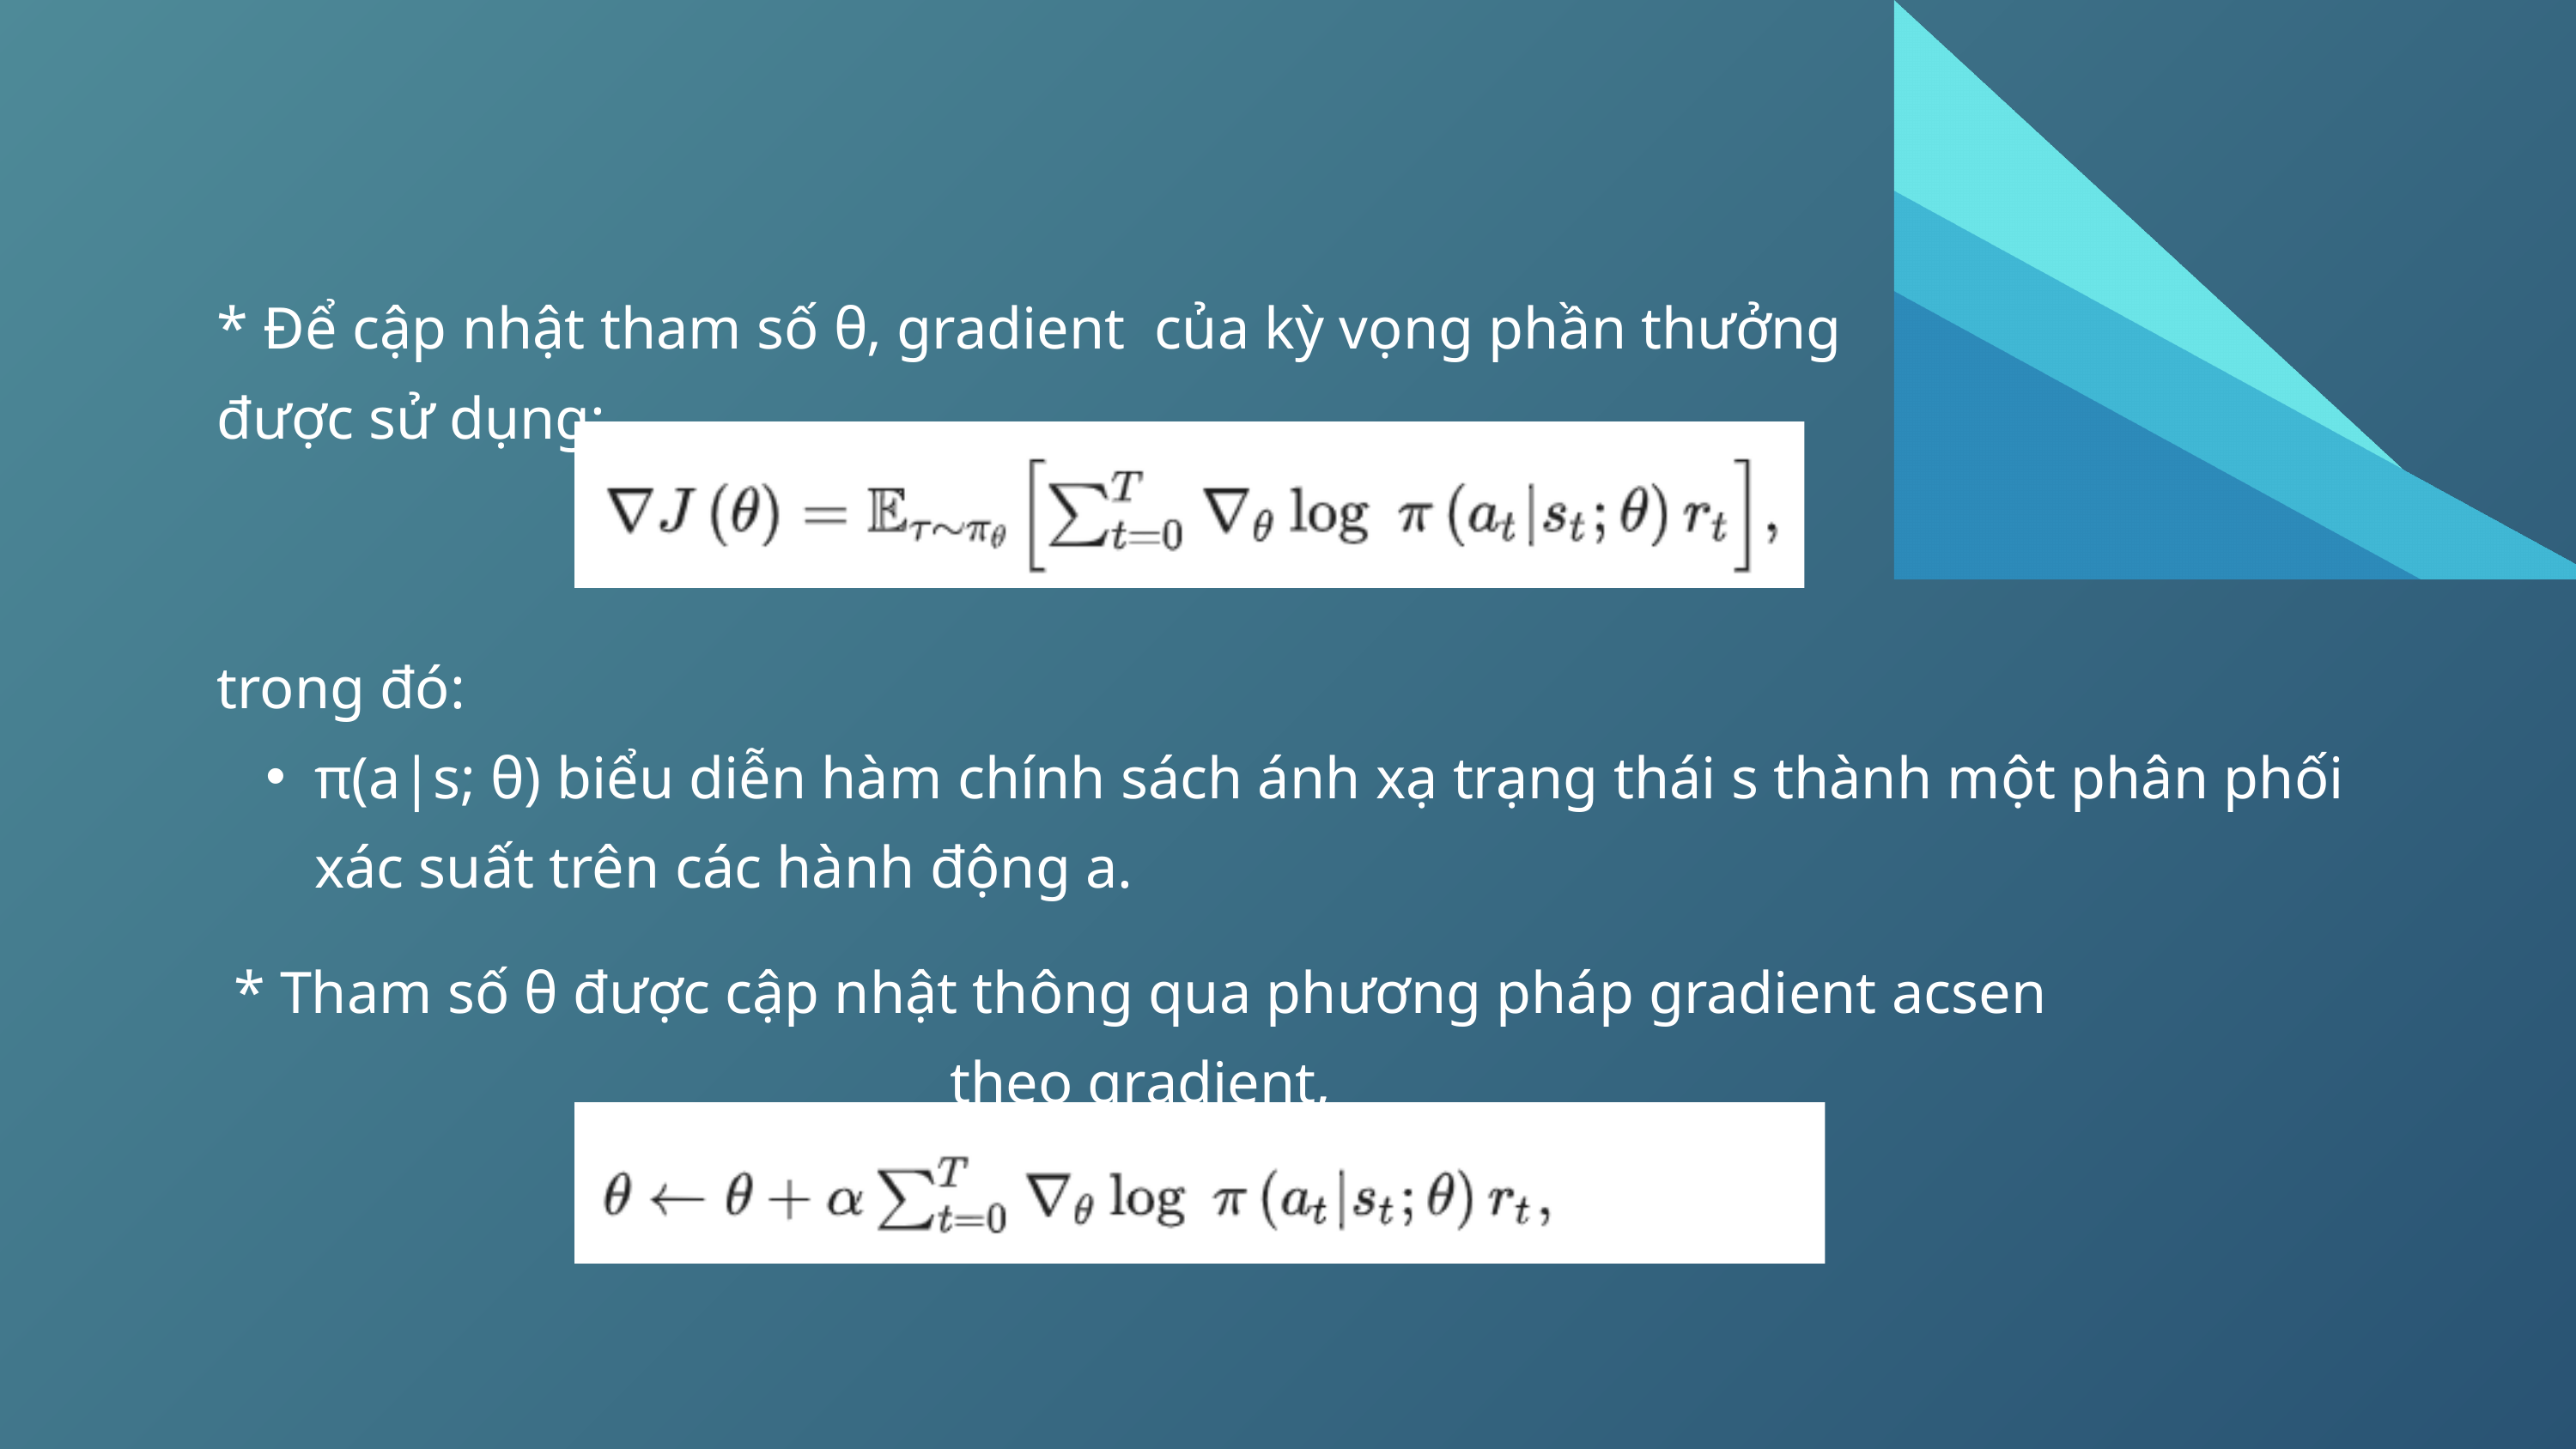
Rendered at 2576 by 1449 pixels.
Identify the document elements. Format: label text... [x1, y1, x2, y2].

text_box [574, 451, 1805, 588]
text_box [1893, 0, 2576, 579]
text_box * Tham số θ được cập nhật thông qua phương pháp gradient acsen theo gradient, [216, 935, 2065, 1115]
text_box [574, 1115, 1826, 1264]
text_box * Để cập nhật tham số θ, gradient của kỳ vọng phần thưởng được sử dụng: [216, 270, 1938, 451]
text_box trong đó: π(a|s; θ) biểu diễn hàm chính sách ánh xạ trạng thái s thành một phân phối xác suất trên các hành động a. [216, 630, 2360, 900]
